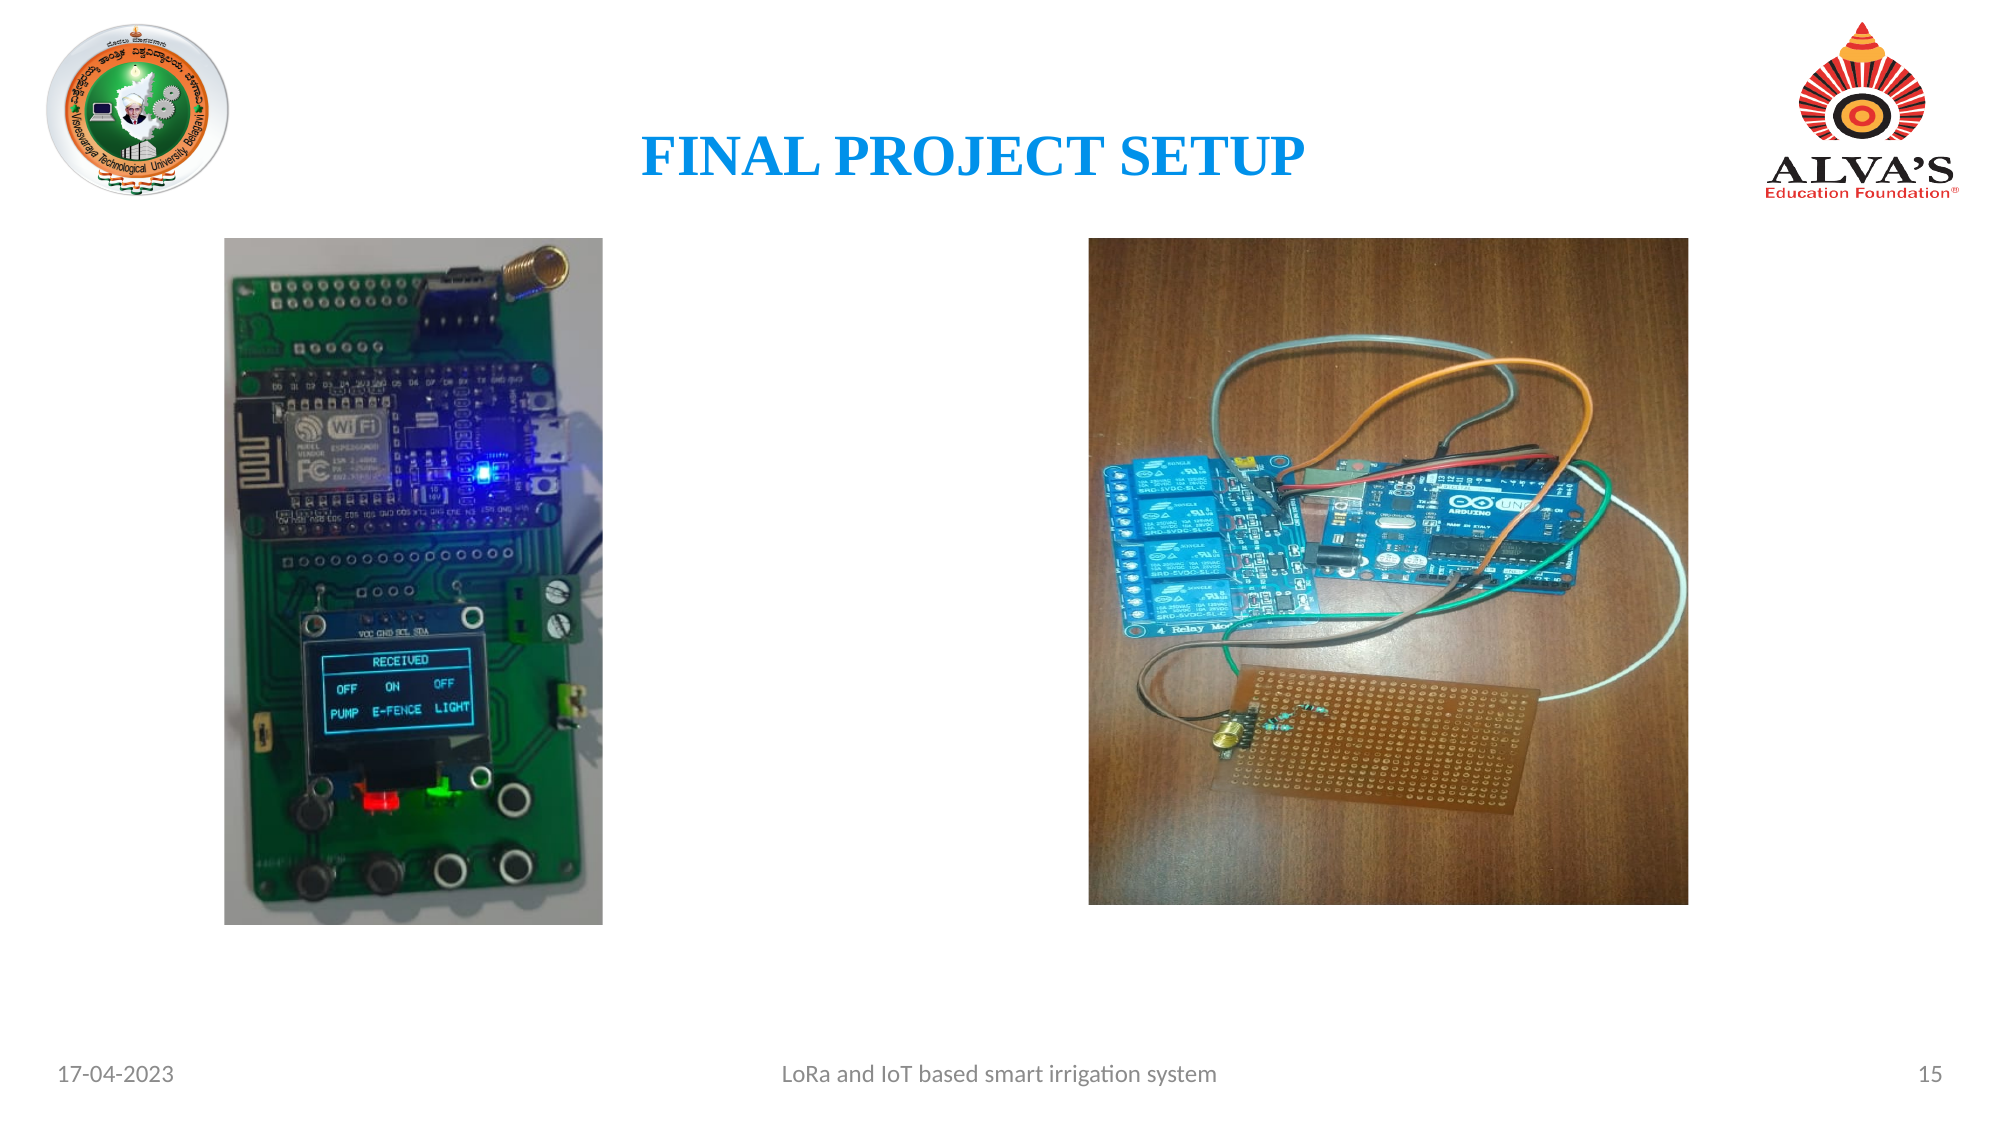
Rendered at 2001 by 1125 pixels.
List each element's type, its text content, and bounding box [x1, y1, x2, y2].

picture [41, 22, 234, 198]
picture [1766, 22, 1959, 198]
text_box FINAL PROJECT SETUP [287, 109, 1661, 195]
picture [224, 237, 603, 925]
footer LoRa and IoT based smart irrigation system [662, 1042, 1338, 1103]
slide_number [41, 1042, 492, 1103]
slide_number 15 [1508, 1042, 1959, 1103]
picture [1088, 238, 1689, 905]
